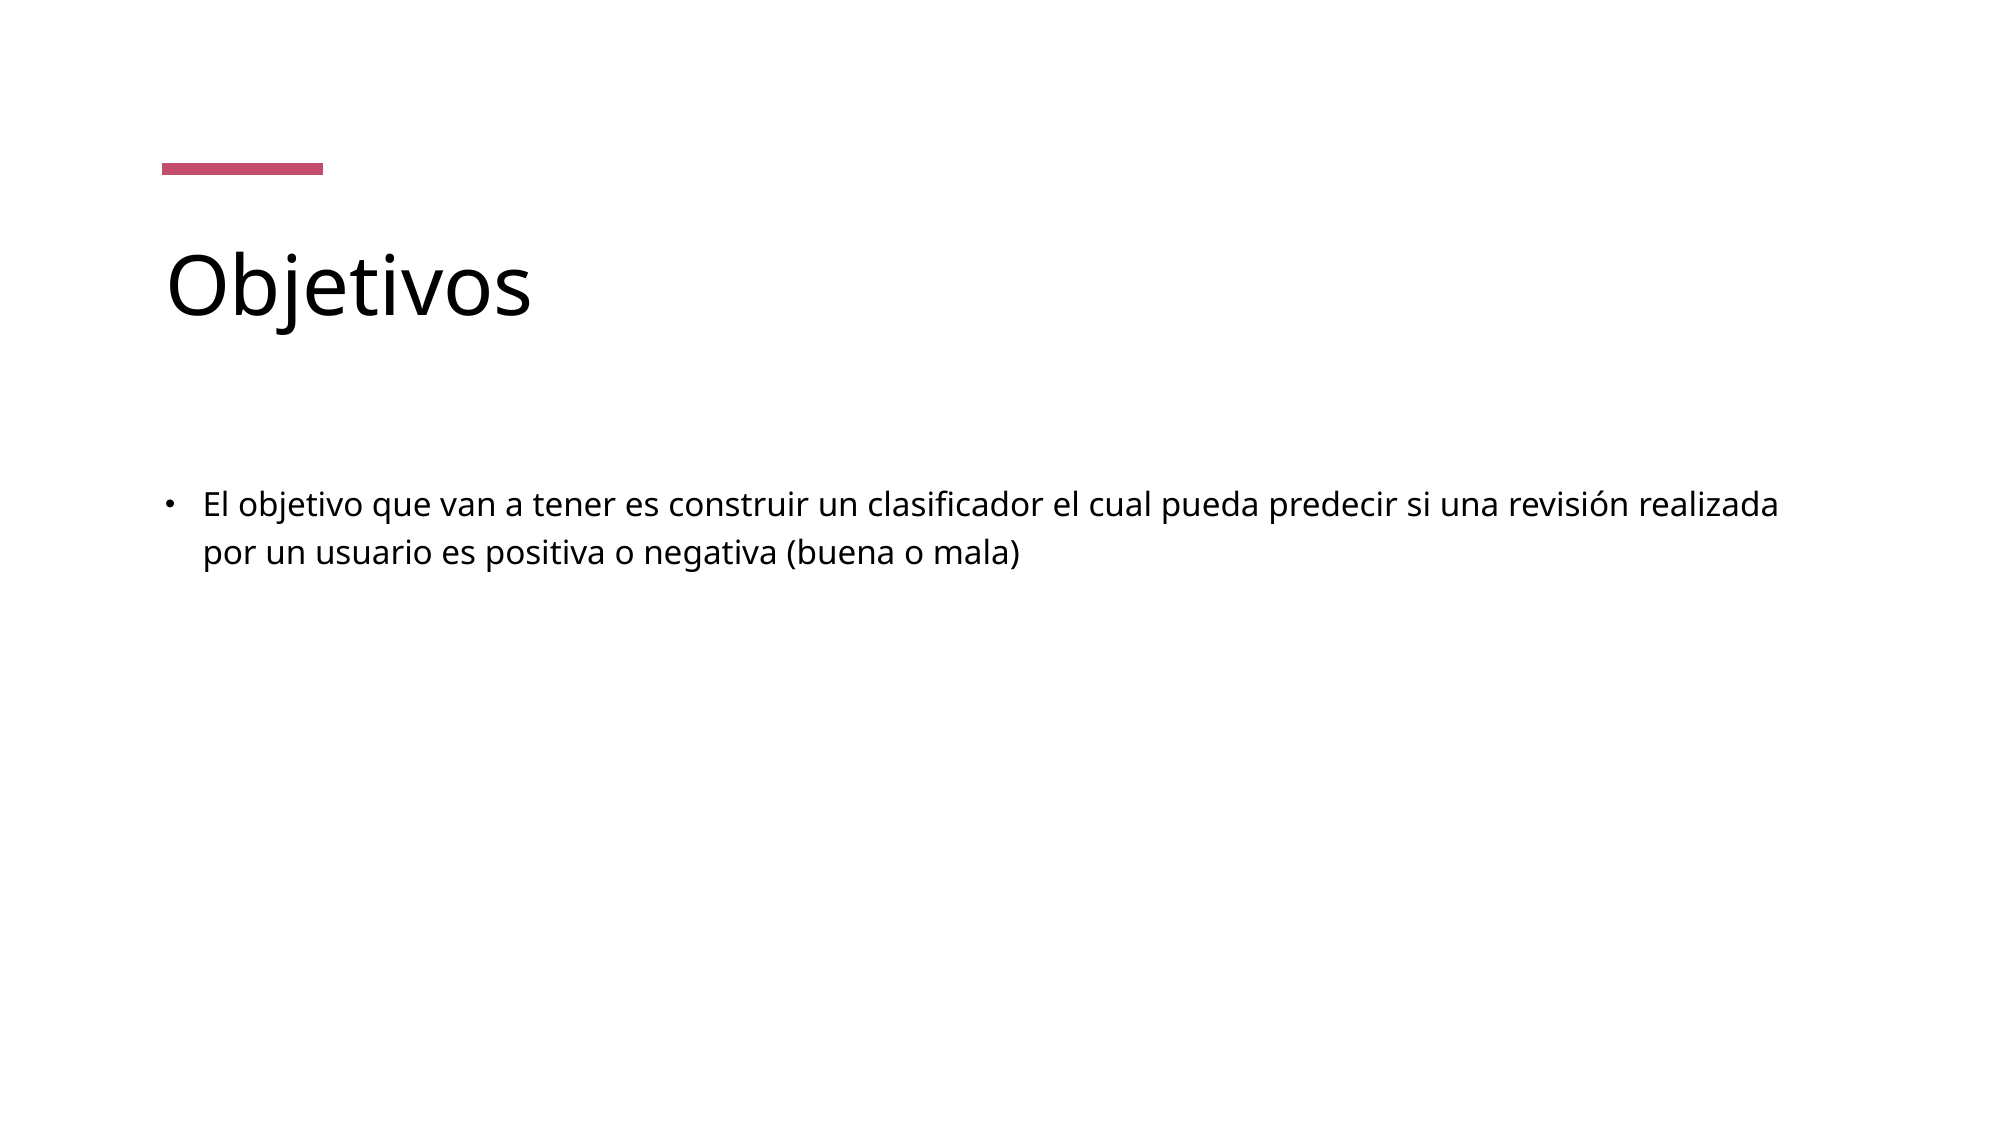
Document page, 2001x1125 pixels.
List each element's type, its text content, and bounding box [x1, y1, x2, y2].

list El objetivo que van a tener es construir un clasificador el cual pueda predecir si una revisión realizada por un usuario es positiva o negativa (buena o mala) [150, 468, 1850, 975]
title Objetivos [150, 224, 1850, 441]
